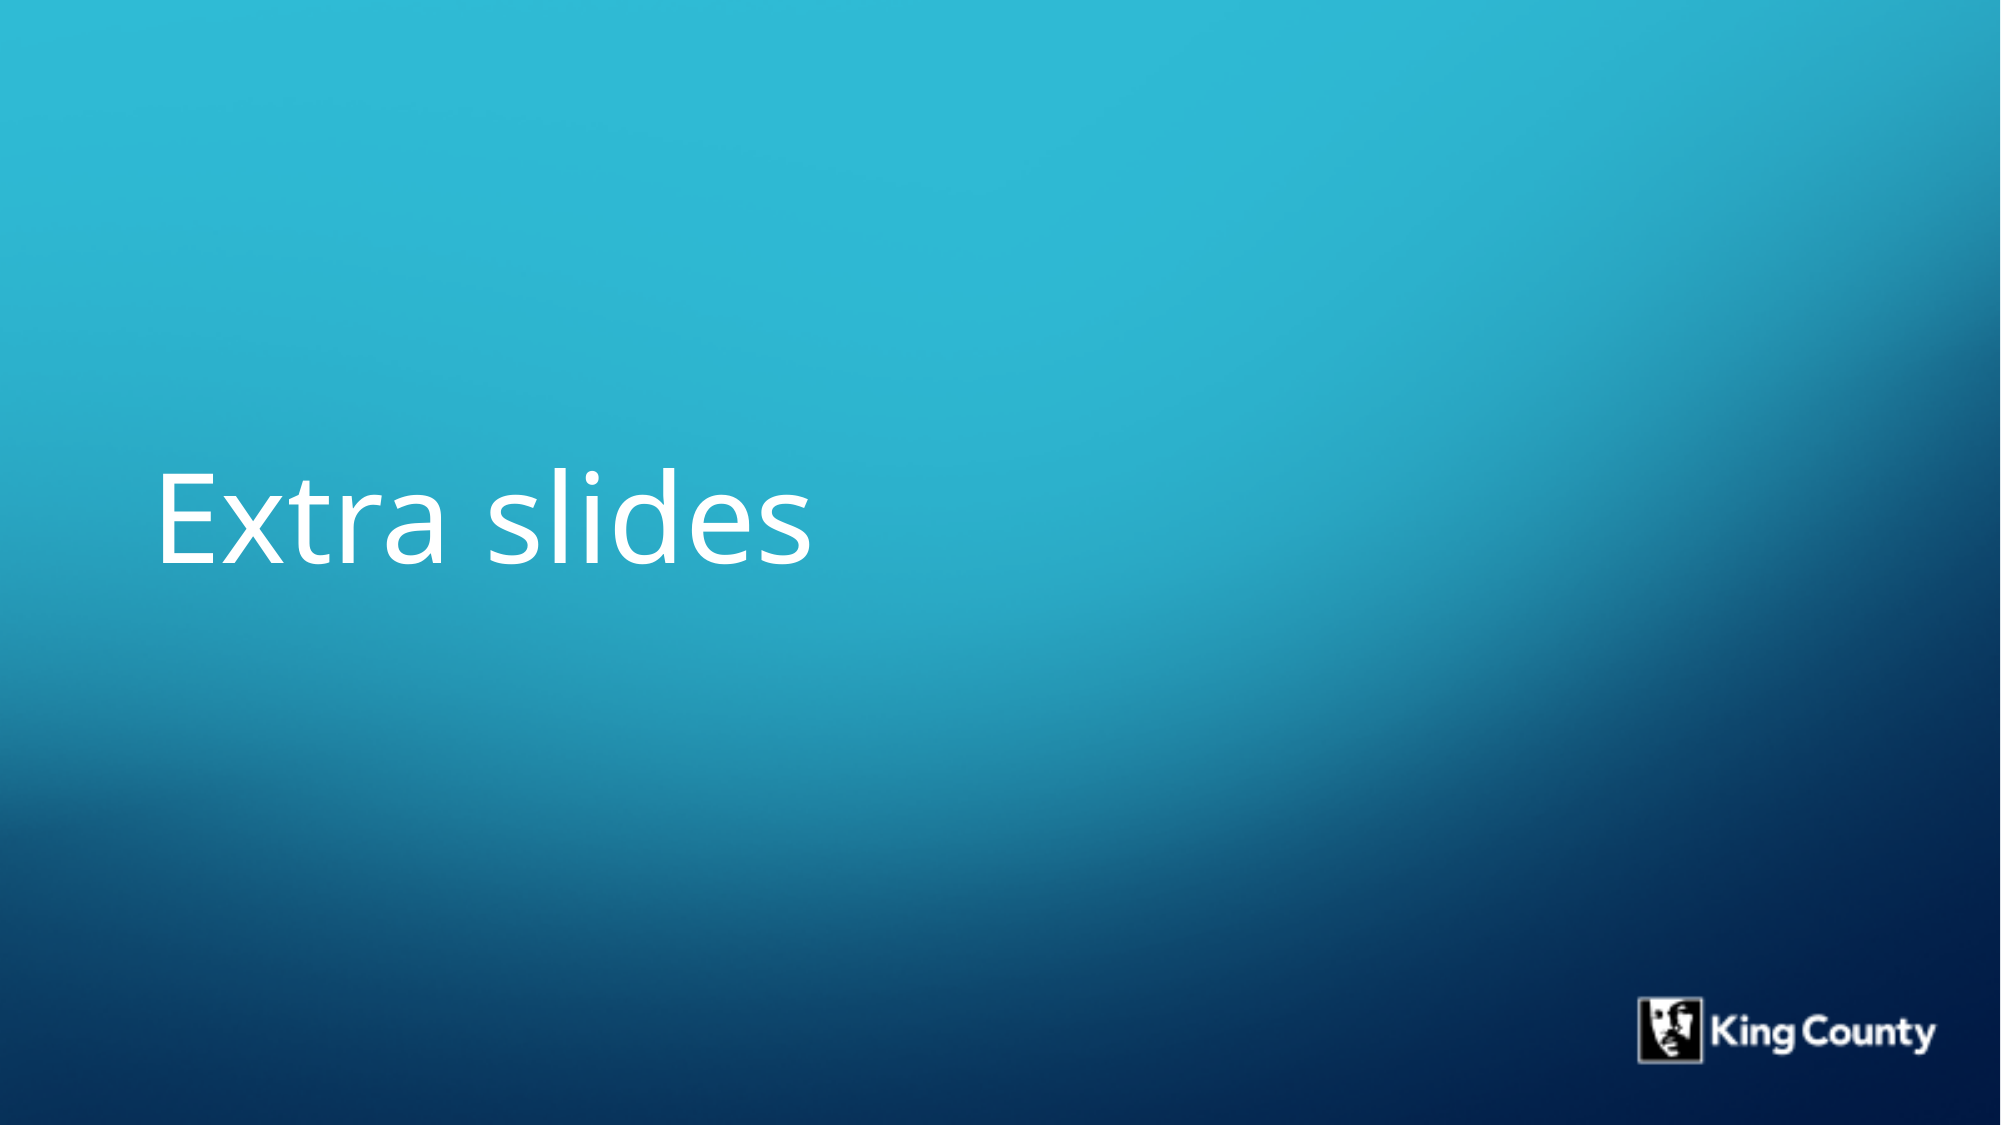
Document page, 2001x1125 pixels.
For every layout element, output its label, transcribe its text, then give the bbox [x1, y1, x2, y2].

picture [0, 0, 2001, 1125]
title Extra slides [136, 280, 1862, 749]
